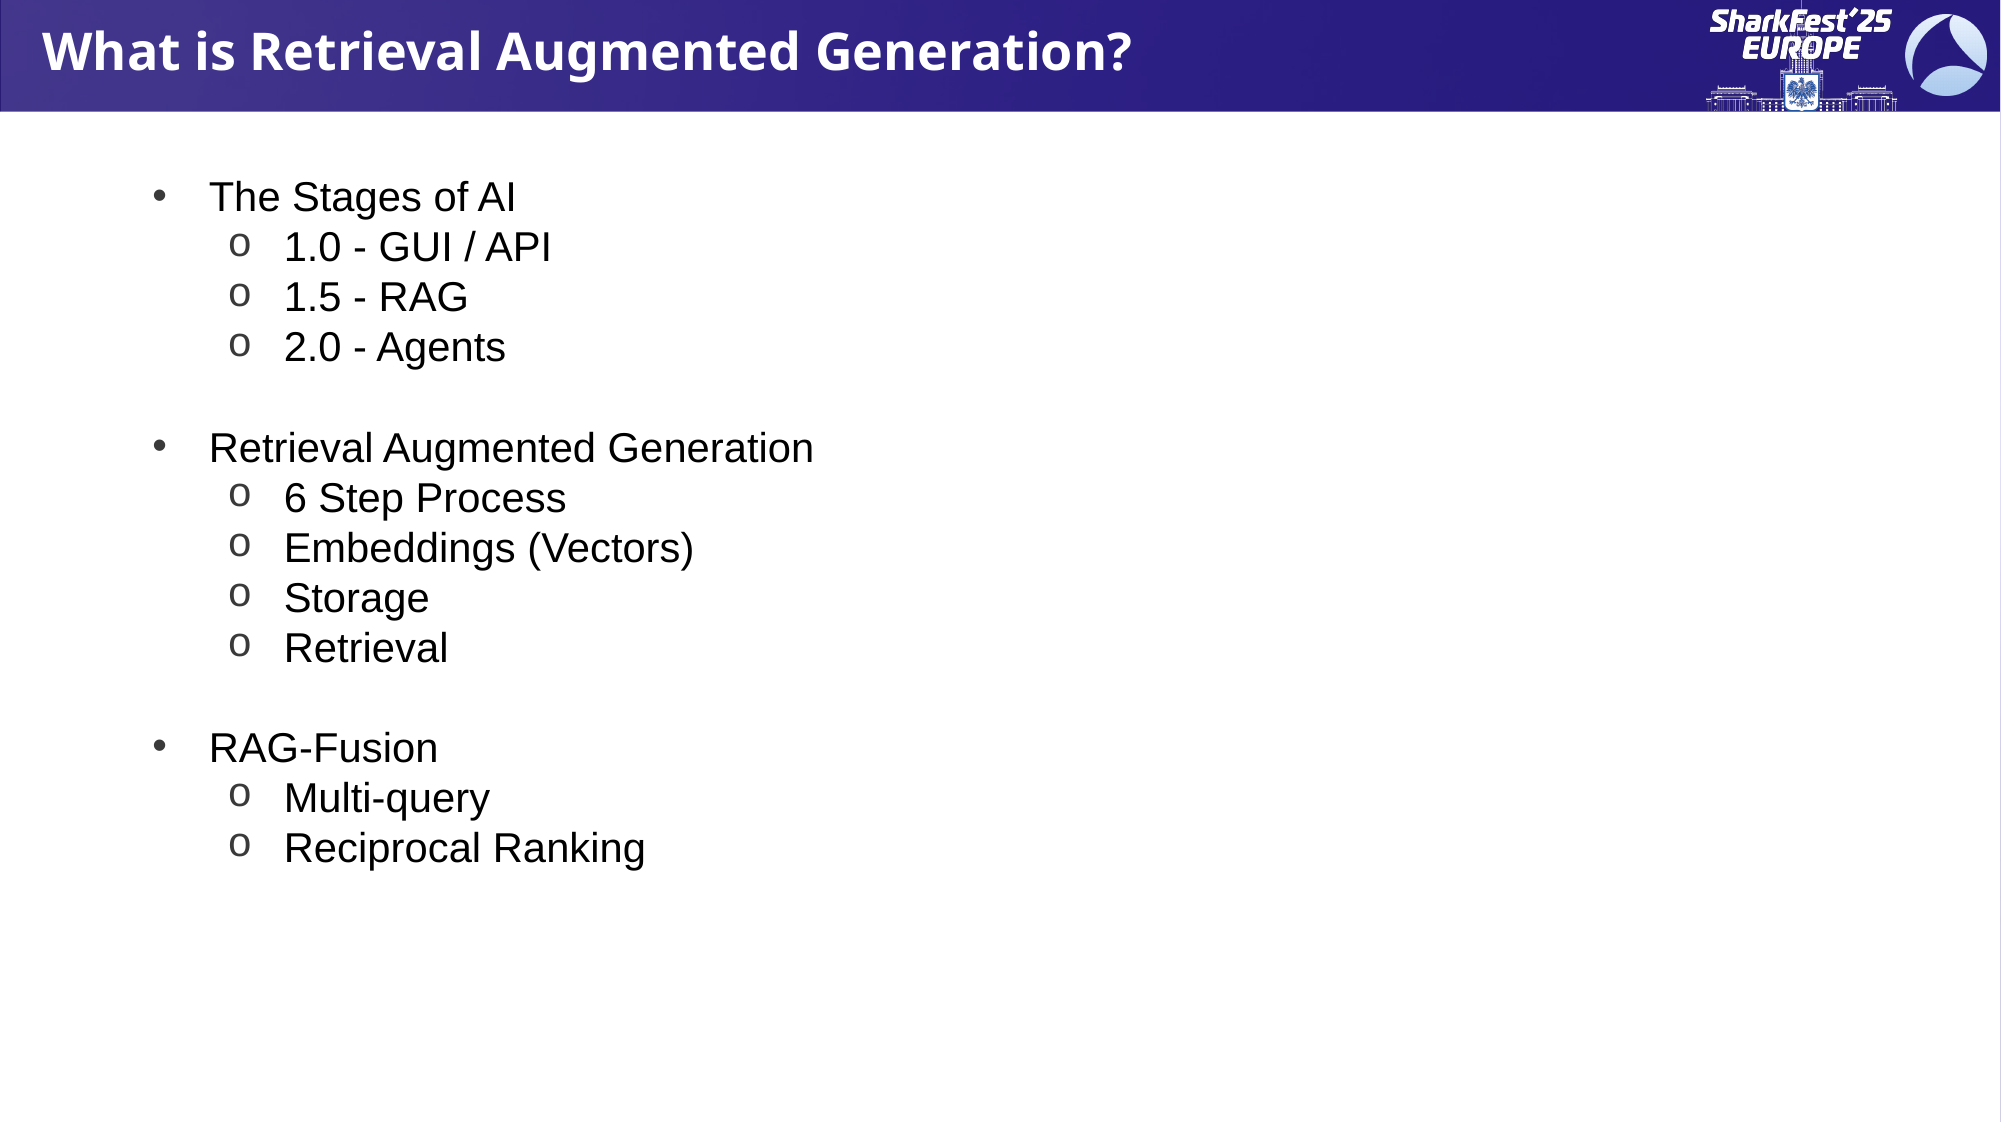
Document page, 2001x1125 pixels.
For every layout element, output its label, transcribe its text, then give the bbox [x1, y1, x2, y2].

text_box The Stages of AI 1.0 - GUI / API 1.5 - RAG 2.0 - Agents Retrieval Augmented Generation 6 Step Process Embeddings (Vectors) Storage Retrieval RAG-Fusion Multi-query Reciprocal Ranking [137, 162, 1863, 1014]
picture [1704, 0, 1898, 111]
picture [1905, 14, 1987, 96]
title What is Retrieval Augmented Generation? [27, 12, 1367, 94]
